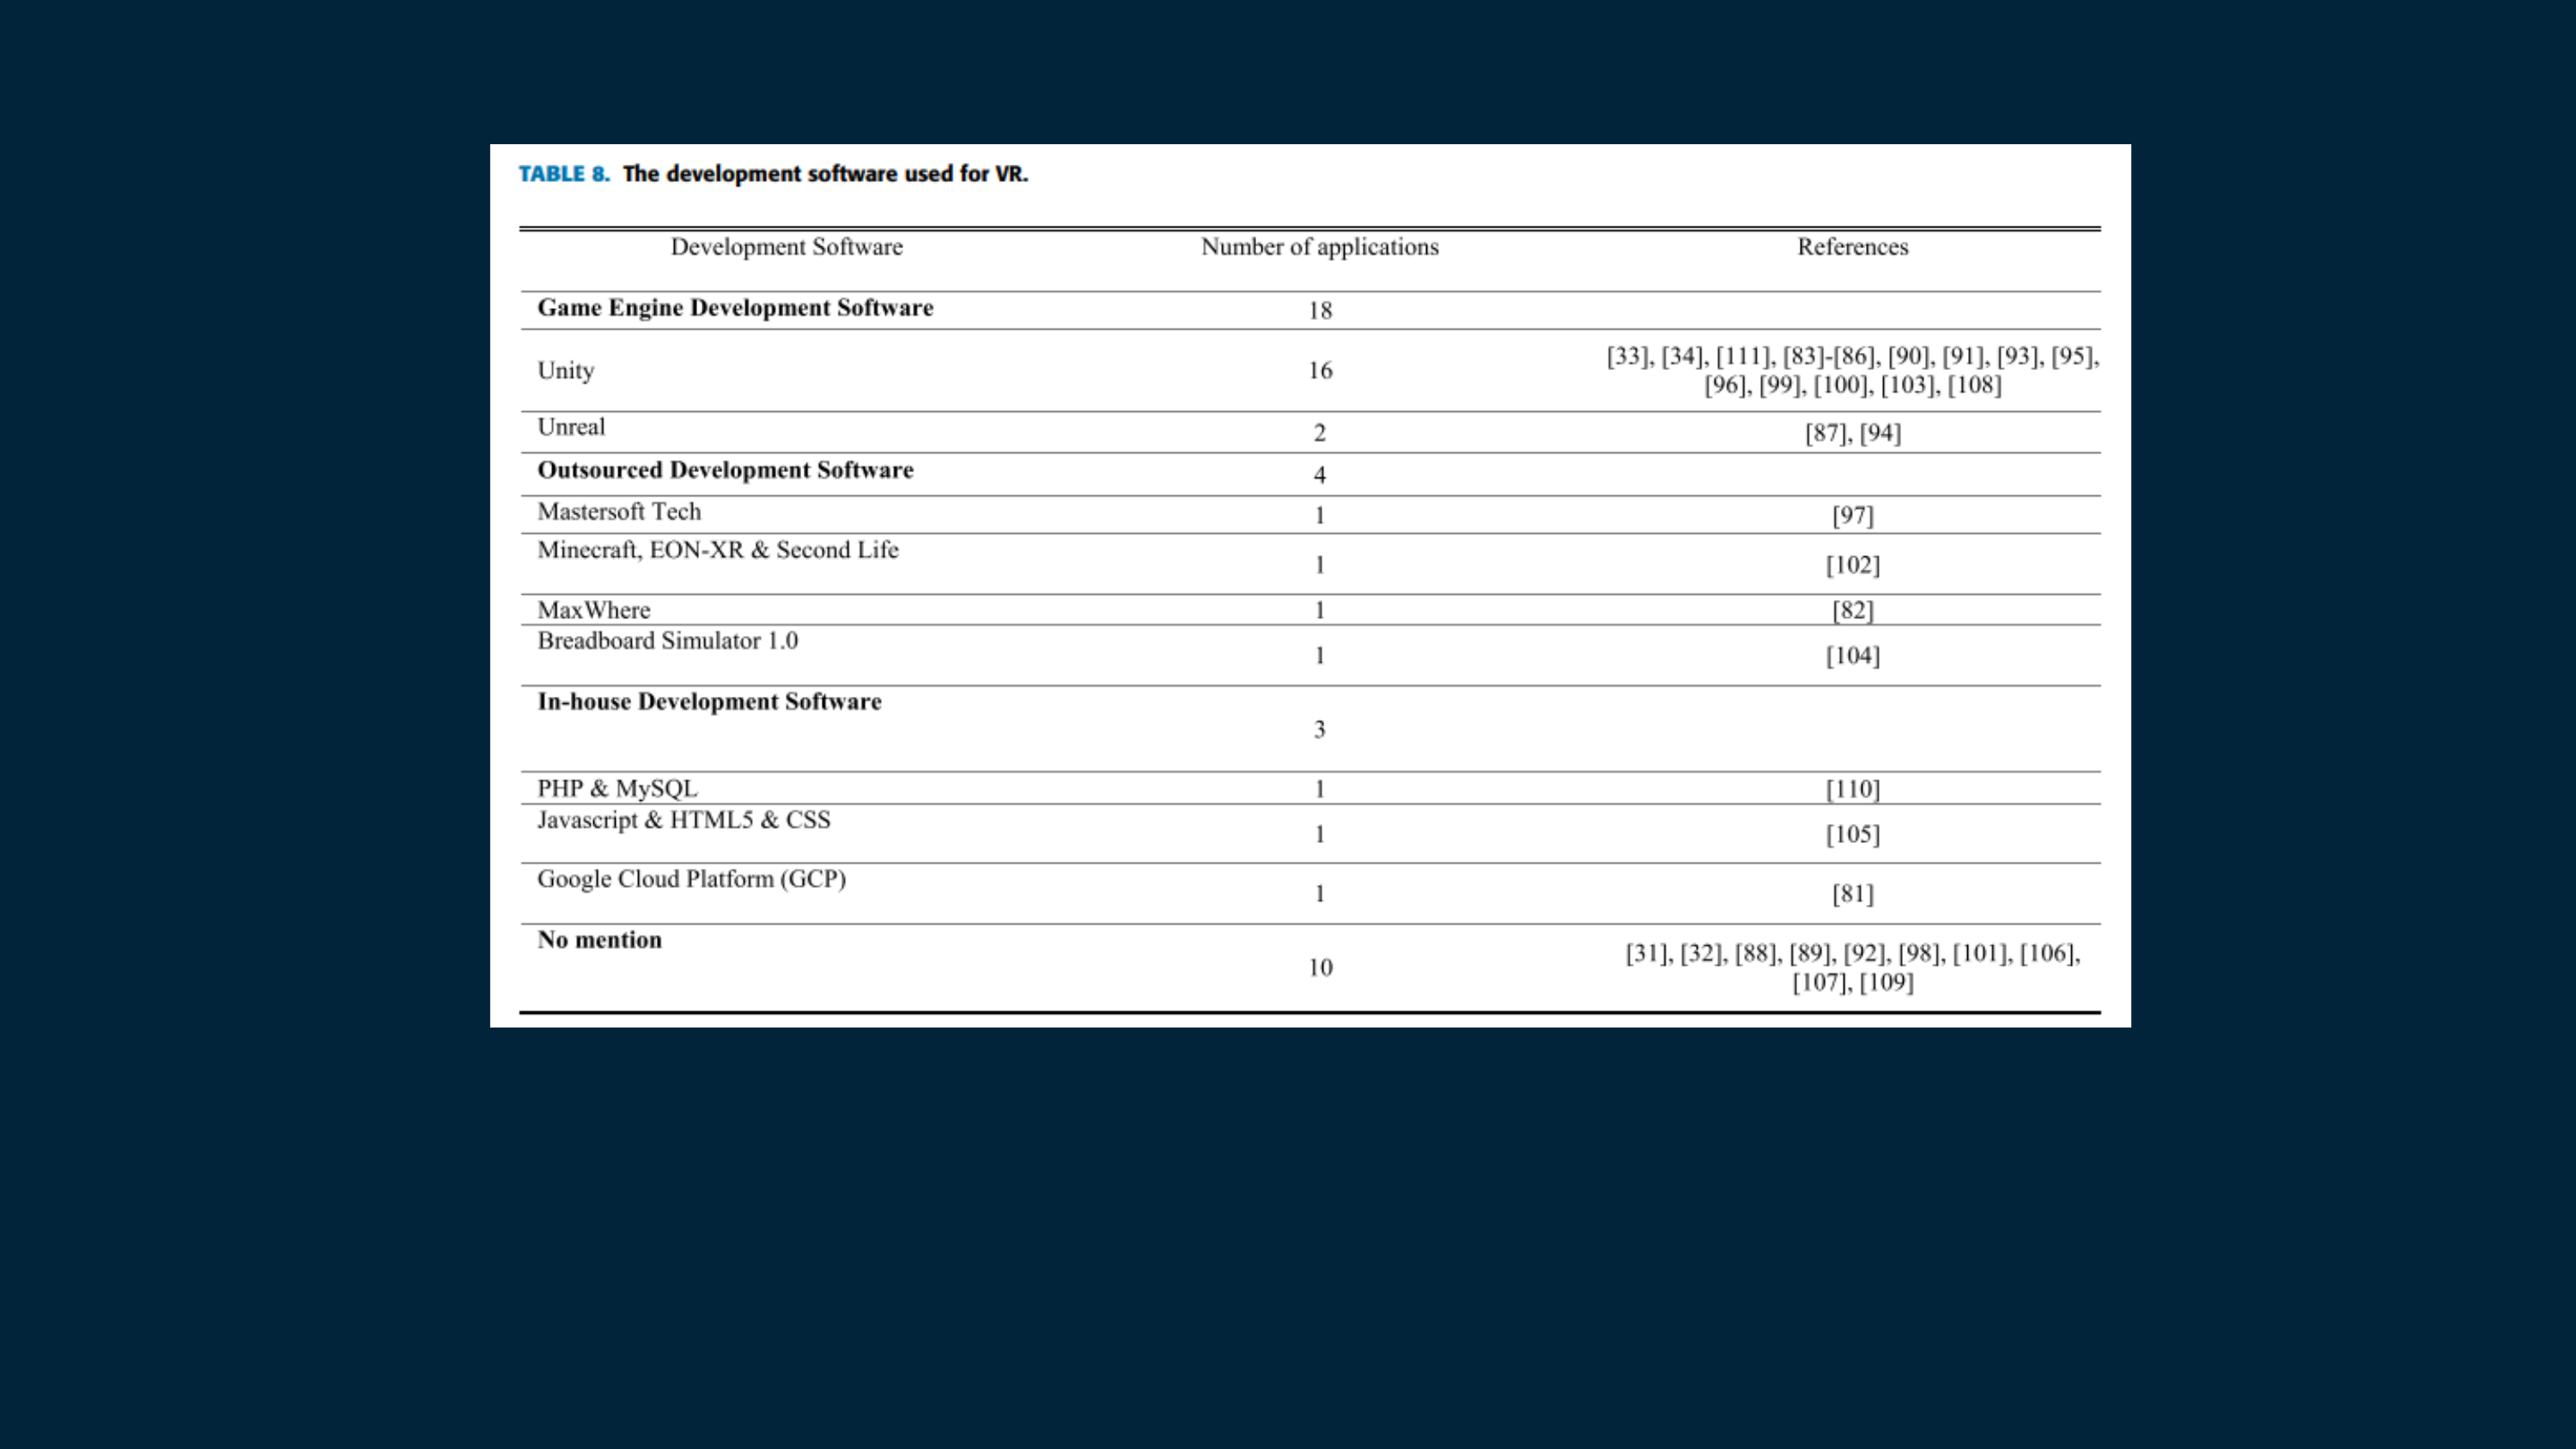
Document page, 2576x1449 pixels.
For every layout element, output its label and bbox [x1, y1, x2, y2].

text_box [489, 144, 2132, 1028]
